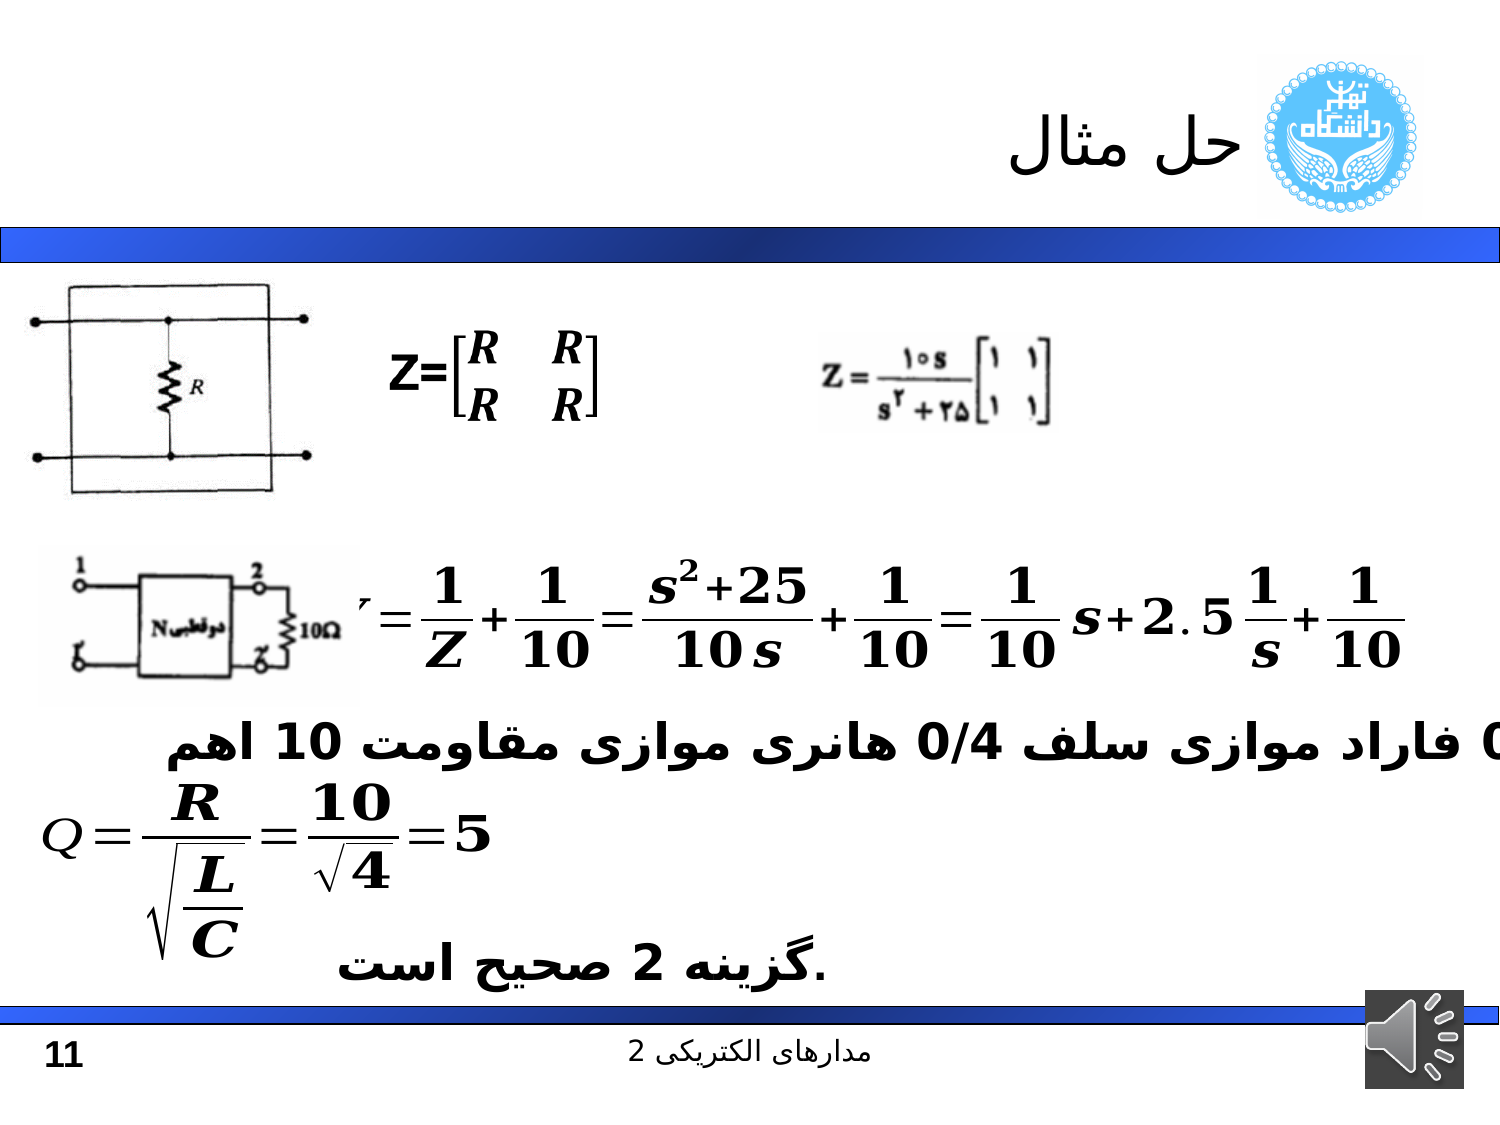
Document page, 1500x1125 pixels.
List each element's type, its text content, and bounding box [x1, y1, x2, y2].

picture [1364, 989, 1465, 1090]
picture [818, 332, 1059, 433]
text_box گزینه 2 صحیح است. [321, 923, 843, 999]
footer مدارهای الکتریکی 2 [512, 1024, 988, 1103]
title حل مثال [76, 45, 1260, 233]
text_box خازن 0/1 فاراد موازی سلف 0/4 هانری موازی مقاومت 10 اهم [149, 701, 1500, 777]
picture [0, 267, 329, 504]
picture [1260, 54, 1424, 220]
picture [359, 323, 604, 430]
picture [38, 545, 360, 708]
